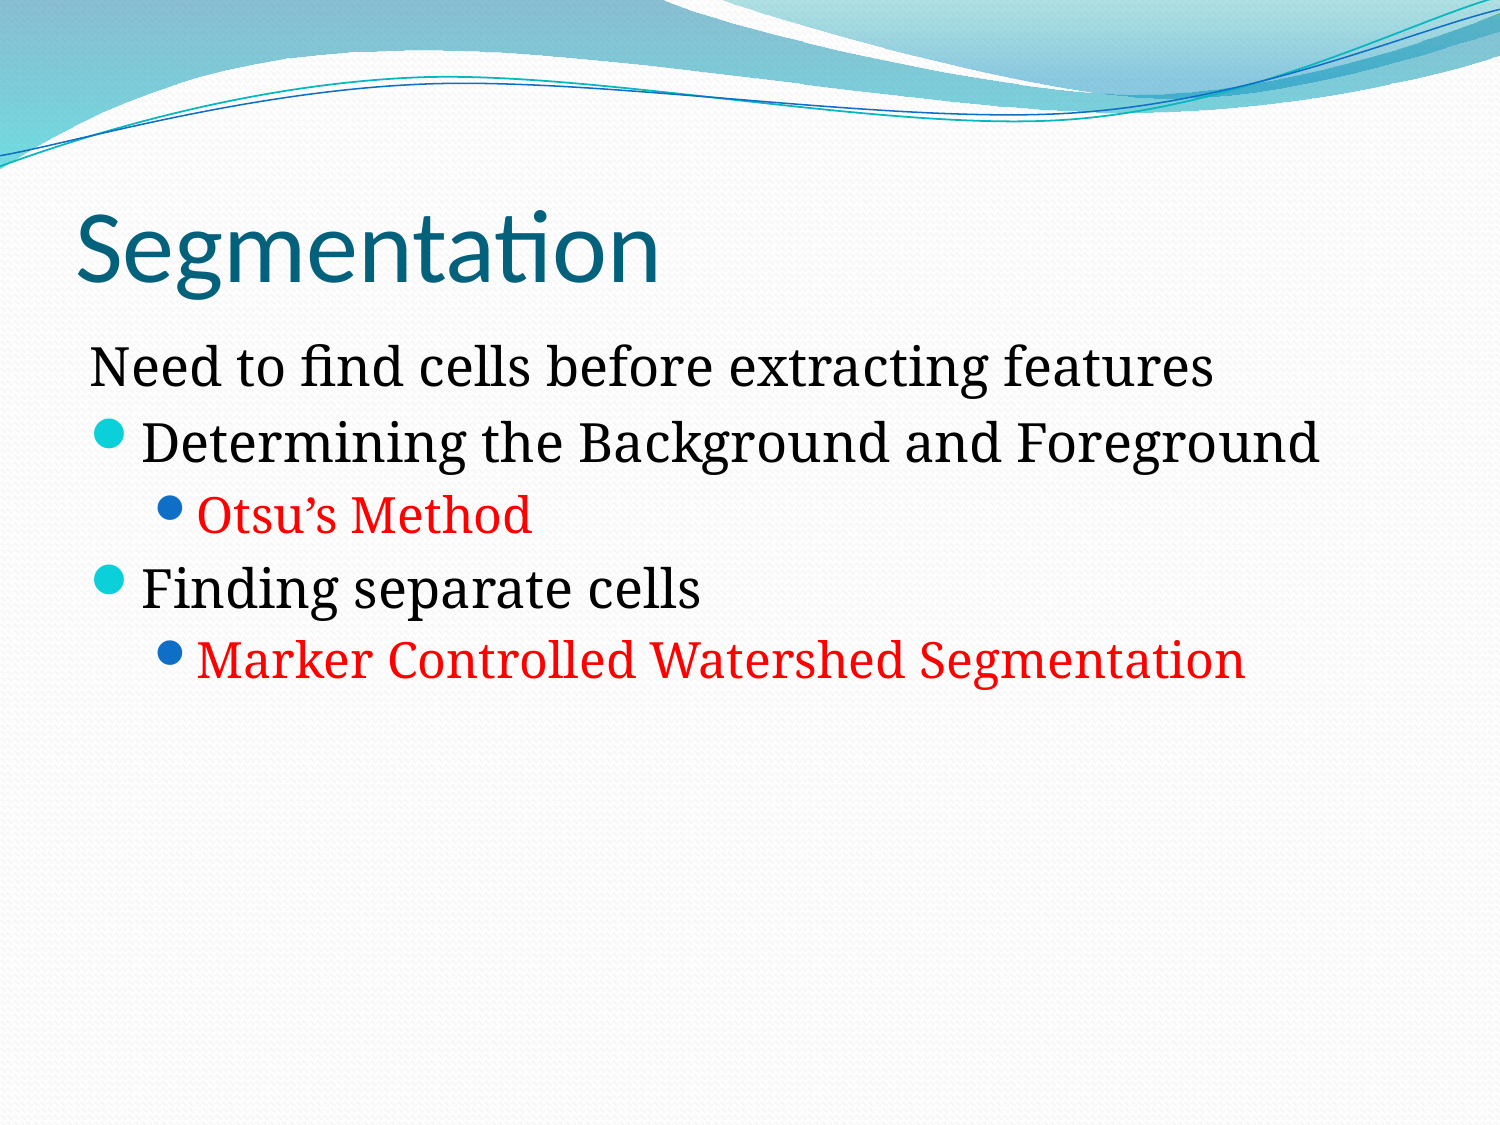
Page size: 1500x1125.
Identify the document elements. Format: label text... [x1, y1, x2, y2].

list Need to find cells before extracting features Determining the Background and Foreground Otsu’s Method Finding separate cells Marker Controlled Watershed Segmentation [75, 324, 1425, 1045]
title Segmentation [75, 115, 1425, 303]
